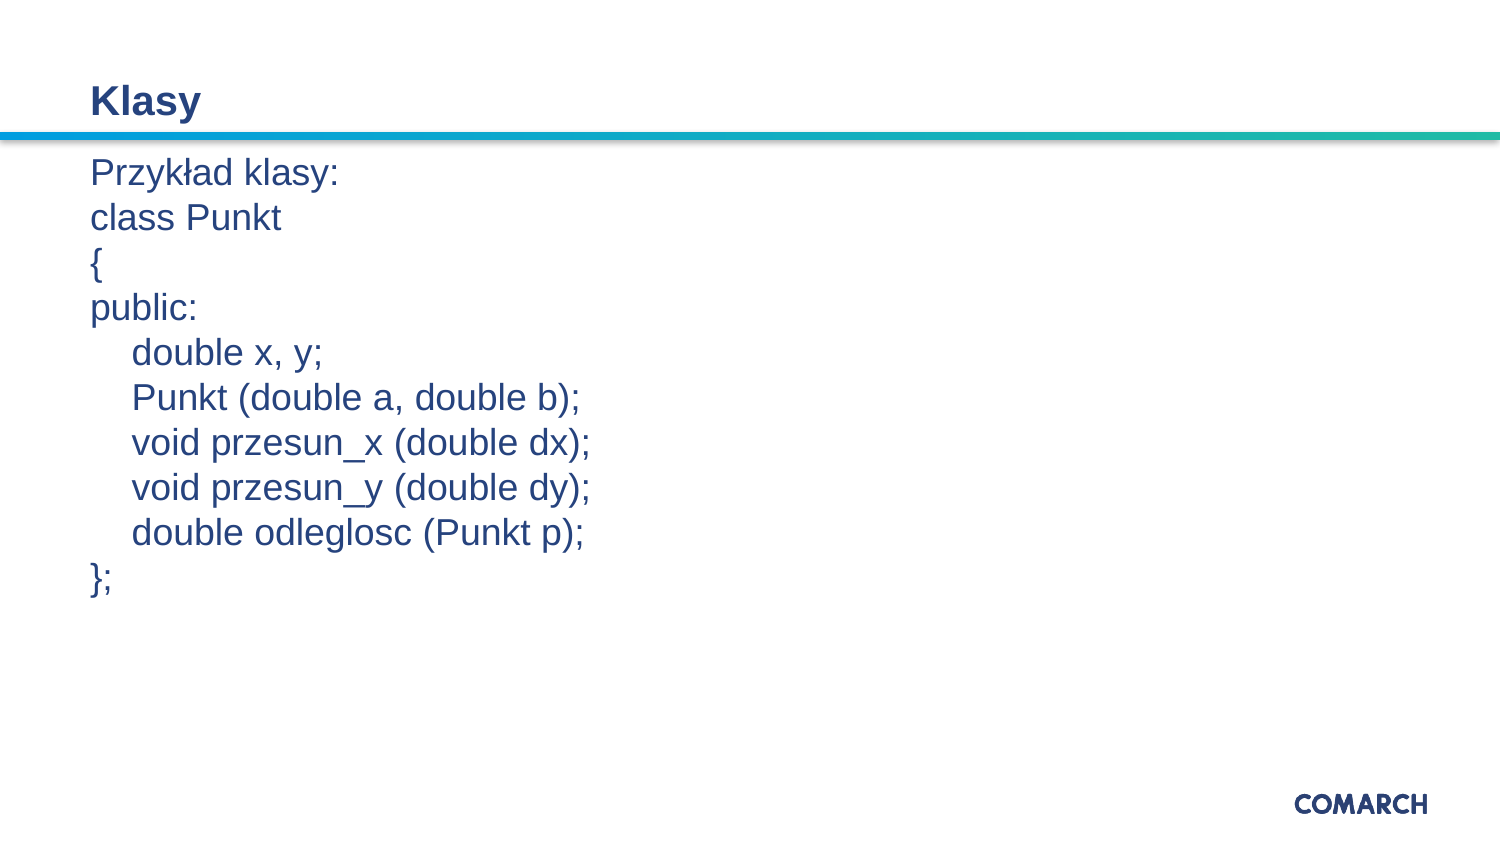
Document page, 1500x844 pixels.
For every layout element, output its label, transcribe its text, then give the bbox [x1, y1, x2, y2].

title Klasy [75, 19, 1425, 132]
picture [1294, 793, 1427, 814]
list Przykład klasy: class Punkt { public: double x, y; Punkt (double a, double b); void przesun_x (double dx); void przesun_y (double dy); double odleglosc (Punkt p); }; [75, 140, 1427, 782]
